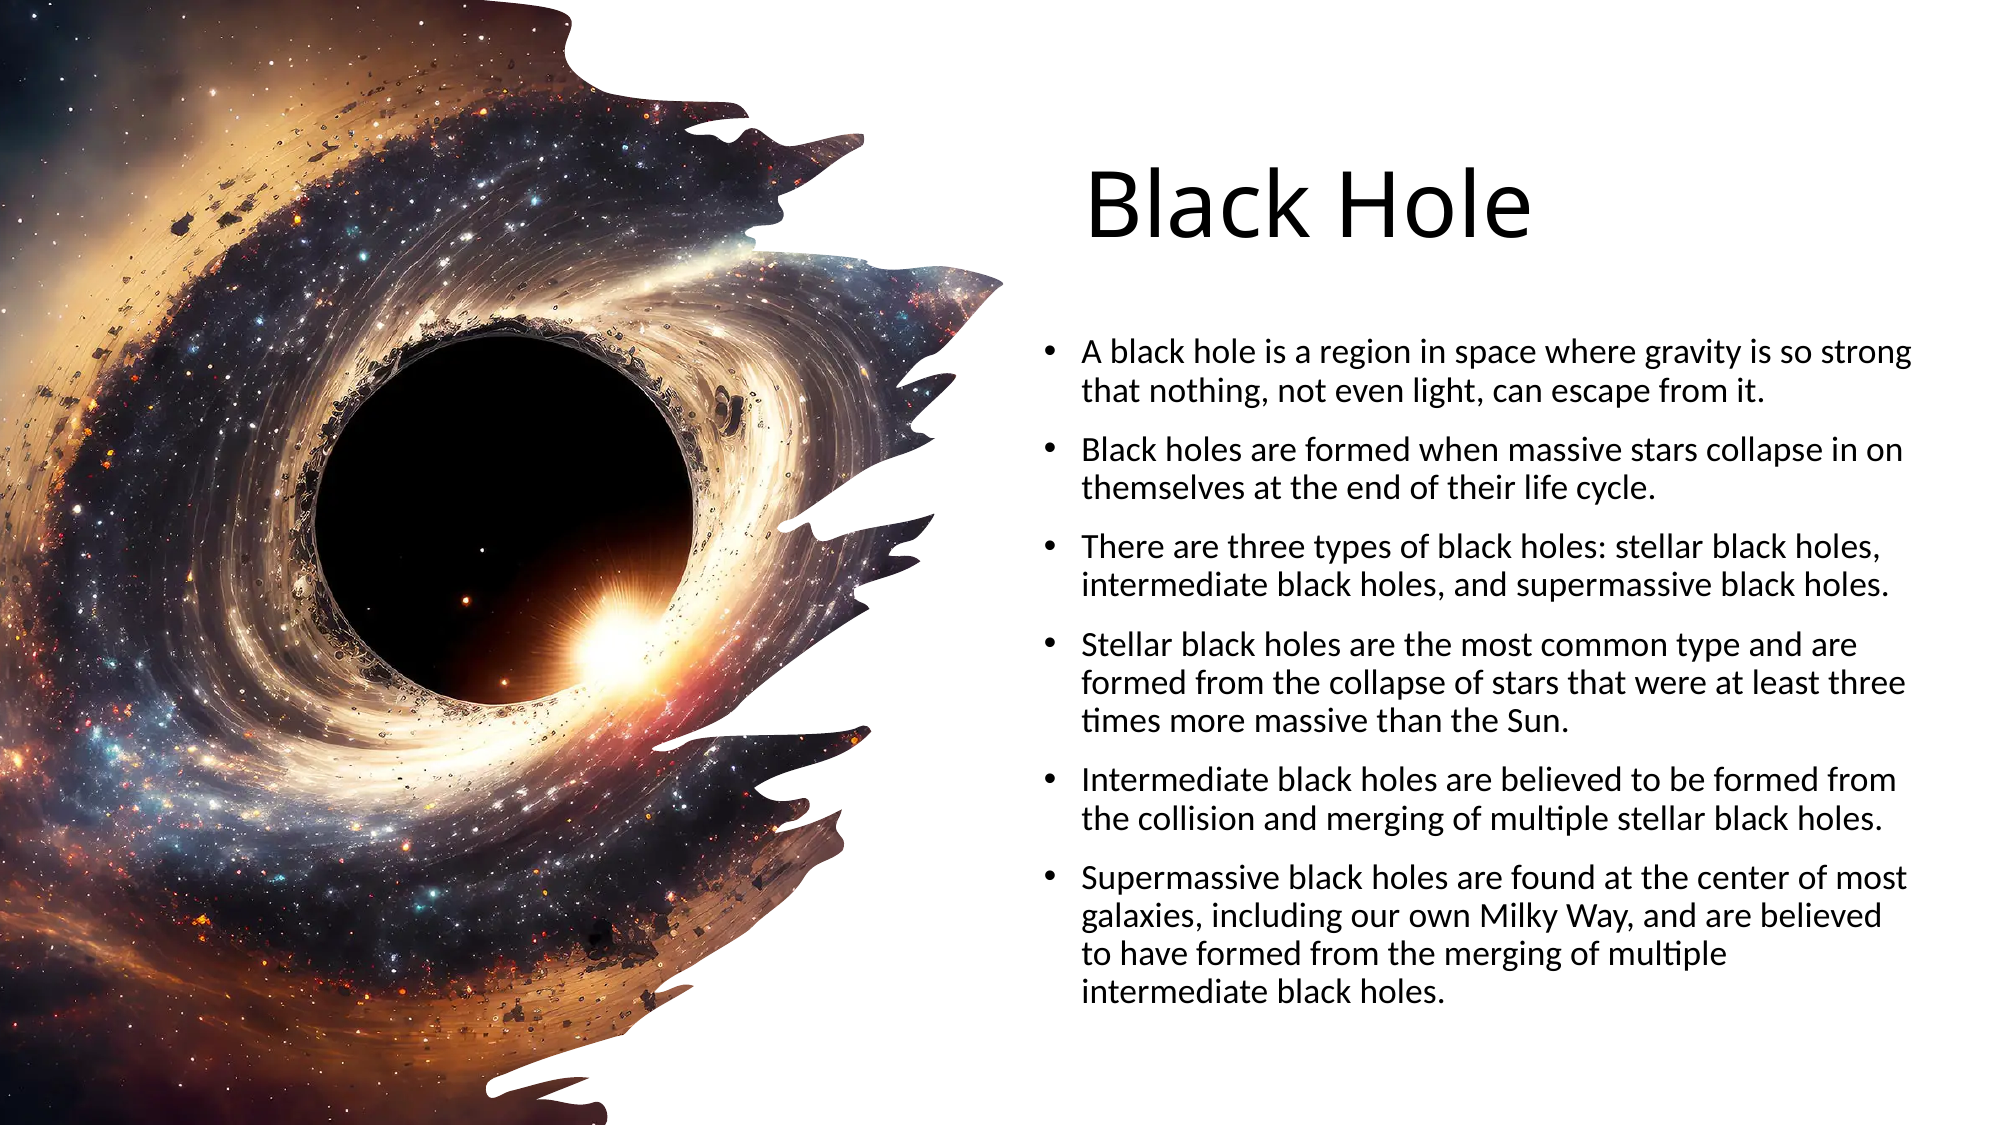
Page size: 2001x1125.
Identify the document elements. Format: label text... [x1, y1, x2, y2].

picture [0, 0, 1004, 1125]
title Black Hole [1068, 59, 1863, 325]
text_box [1004, 0, 2000, 1125]
list A black hole is a region in space where gravity is so strong that nothing, not even light, can escape from it. Black holes are formed when massive stars collapse in on themselves at the end of their life cycle. There are three types of black holes: stellar black holes, intermediate black holes, and supermassive black holes. Stellar black holes are the most common type and are formed from the collapse of stars that were at least three times more massive than the Sun. Intermediate black holes are believed to be formed from the collision and merging of multiple stellar black holes. Supermassive black holes are found at the center of most galaxies, including our own Milky Way, and are believed to have formed from the merging of multiple intermediate black holes. [1028, 325, 1929, 1066]
